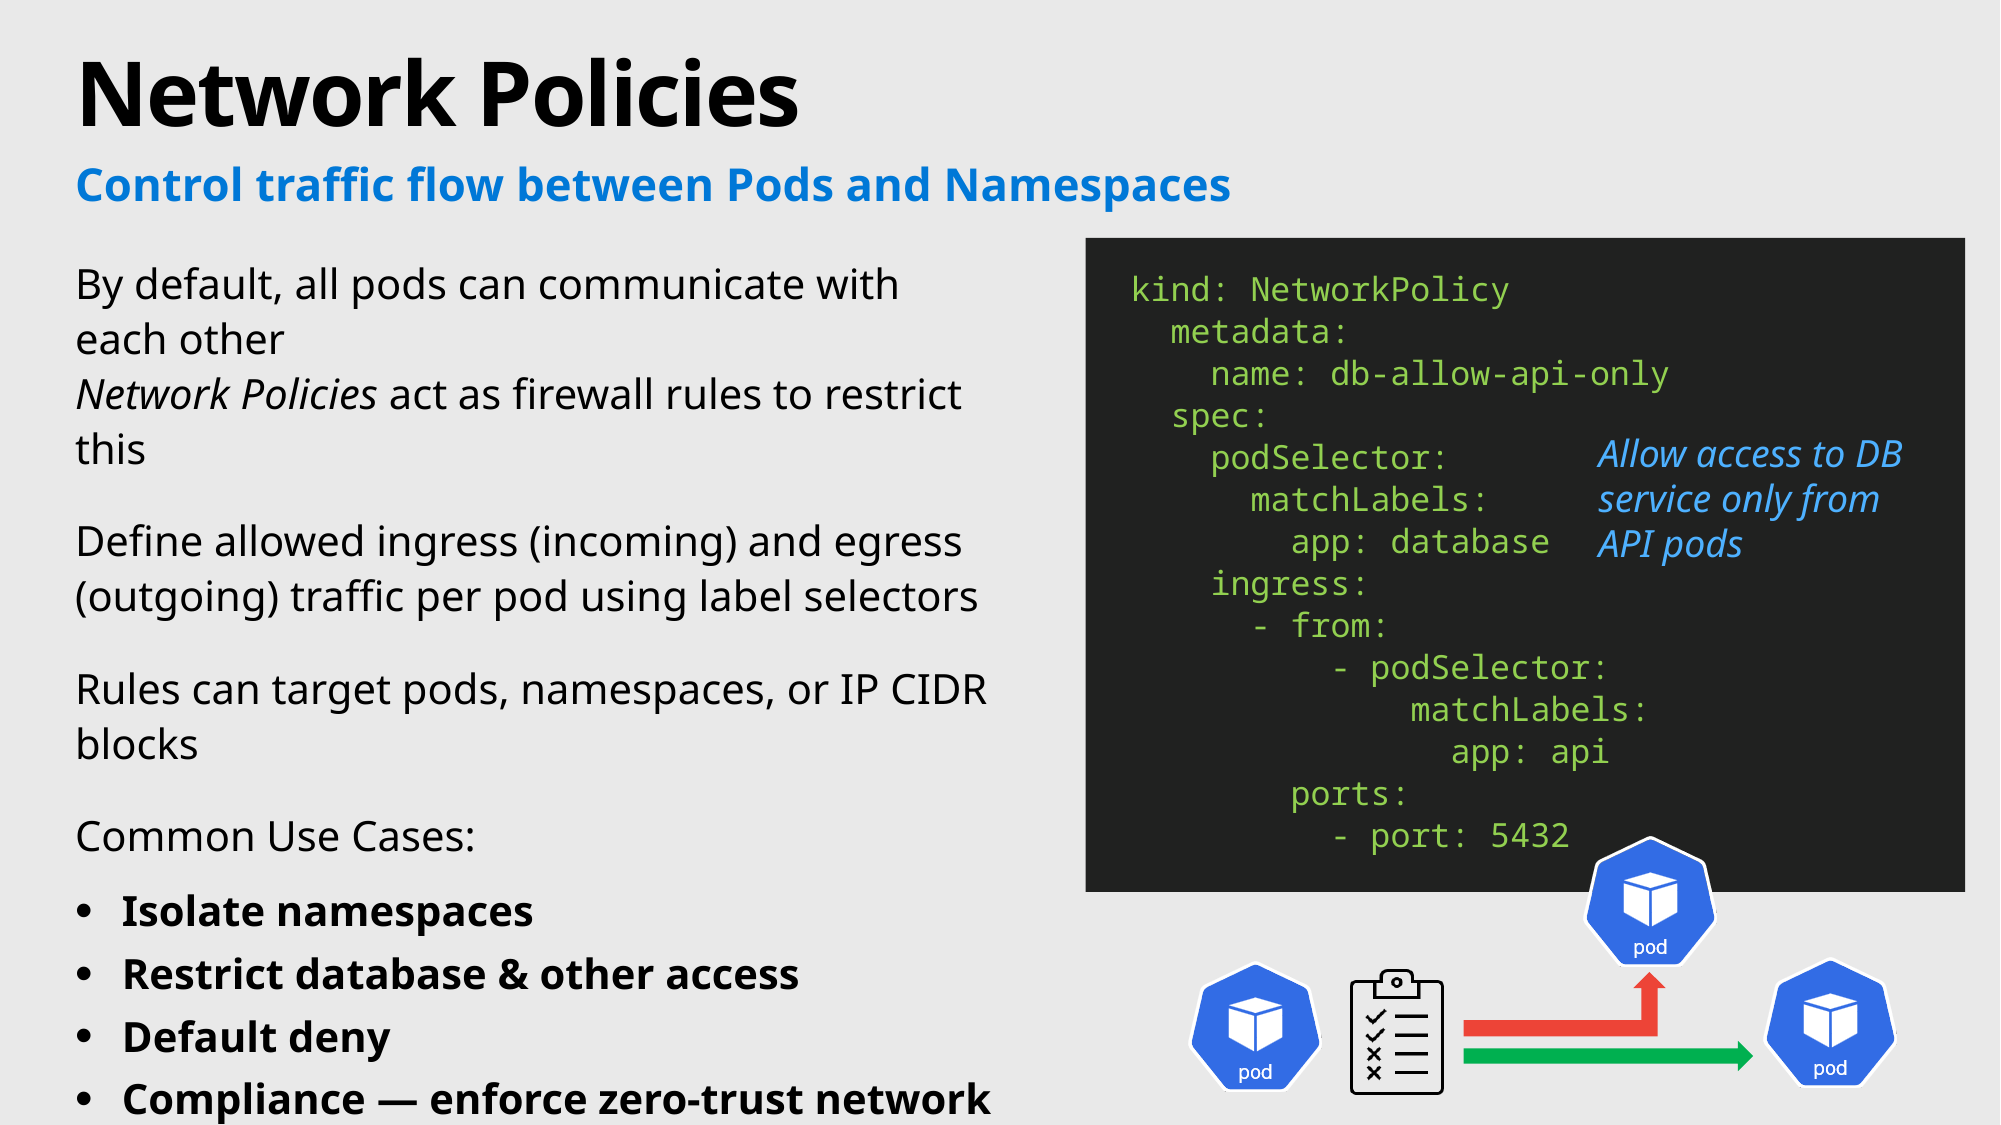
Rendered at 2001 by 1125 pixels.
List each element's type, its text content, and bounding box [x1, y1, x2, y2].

text_box [1472, 971, 1667, 1037]
text_box [1472, 1039, 1754, 1073]
title Network Policies [75, 49, 1143, 147]
list Control traffic flow between Pods and Namespaces [75, 150, 1288, 261]
list By default, all pods can communicate with each other Network Policies act as firewall rules to restrict this Define allowed ingress (incoming) and egress (outgoing) traffic per pod using label selectors Rules can target pods, namespaces, or IP CIDR blocks Common Use Cases: Isolate namespaces Restrict database & other access Default deny Compliance — enforce zero-trust network [75, 252, 995, 907]
picture [1762, 957, 1897, 1088]
picture [1582, 836, 1717, 967]
text_box kind: NetworkPolicy metadata: name: db-allow-api-only spec: podSelector: matchLabels: app: database ingress: - from: - podSelector: matchLabels: app: api ports: - port: 5432 [1085, 237, 1966, 892]
picture [1188, 956, 1472, 1107]
text_box Allow access to DB service only from API pods [1583, 422, 1925, 573]
